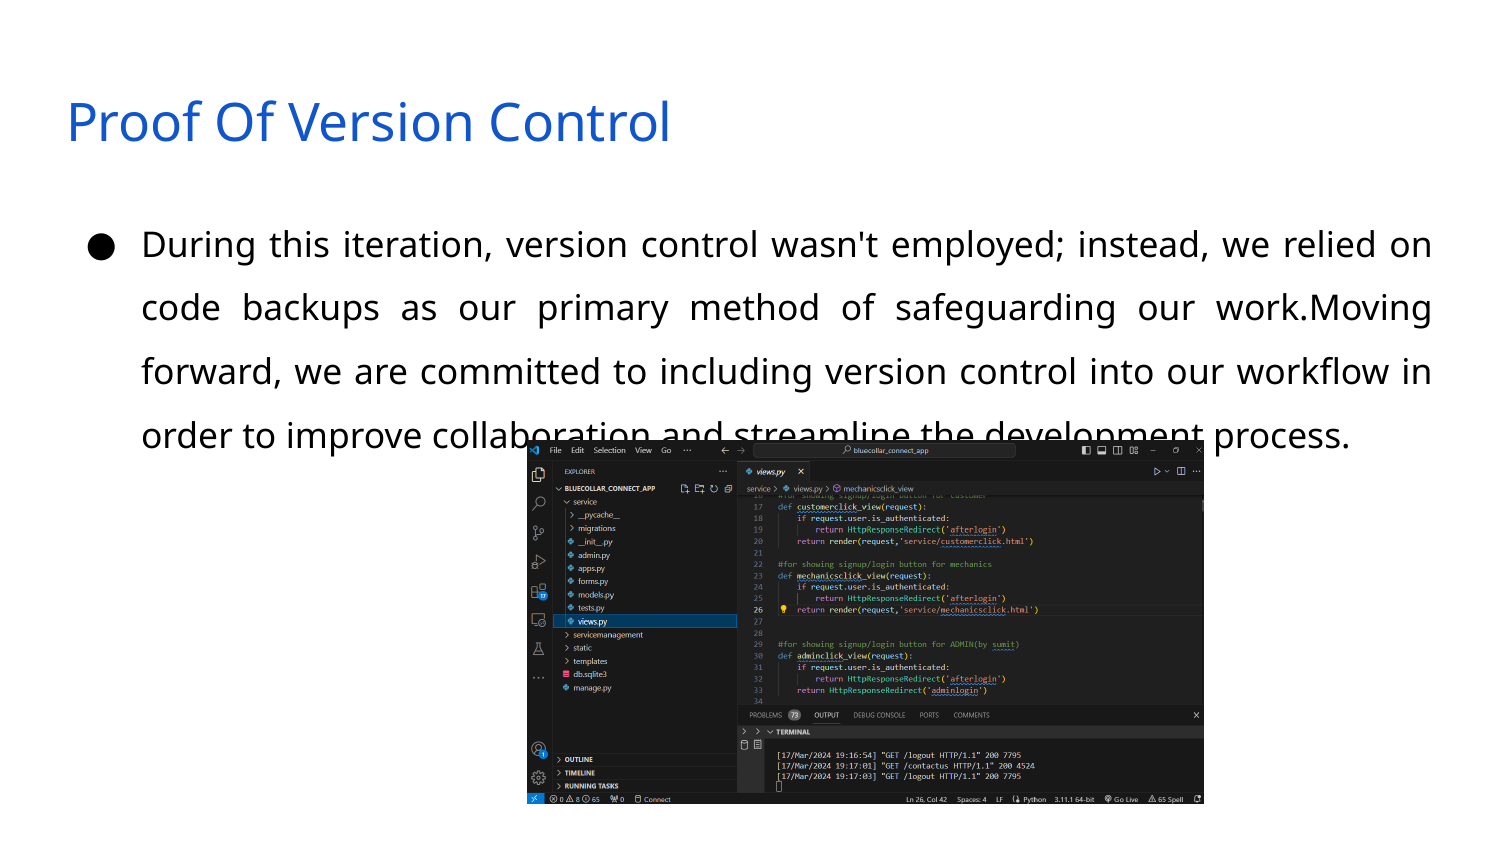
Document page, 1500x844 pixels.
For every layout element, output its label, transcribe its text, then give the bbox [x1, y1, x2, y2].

list During this iteration, version control wasn't employed; instead, we relied on code backups as our primary method of safeguarding our work.Moving forward, we are committed to including version control into our workflow in order to improve collaboration and streamline the development process. [51, 185, 1449, 814]
picture [526, 439, 1204, 805]
title Proof Of Version Control [51, 72, 1449, 167]
